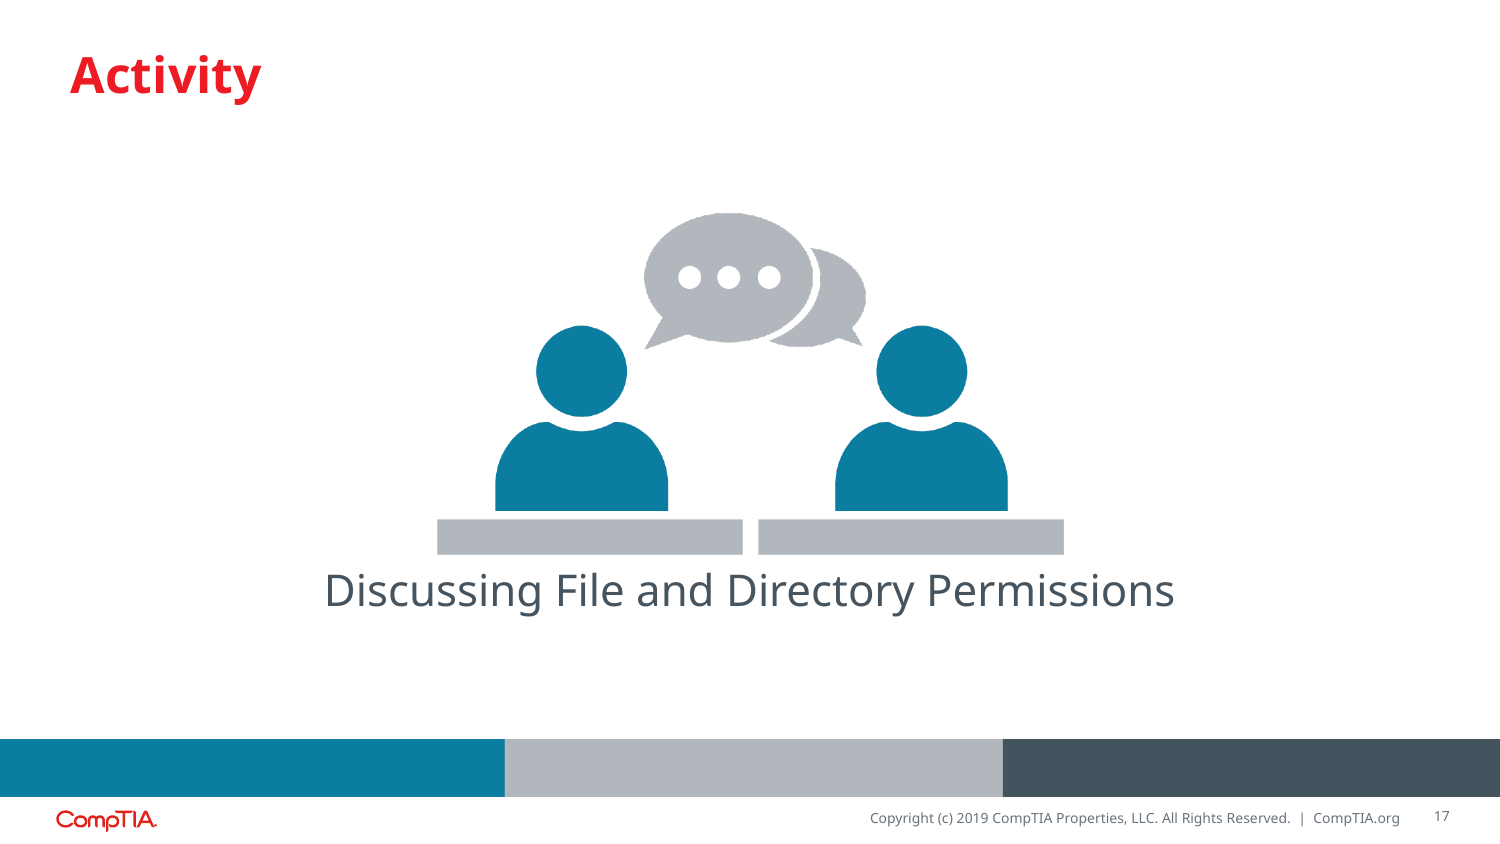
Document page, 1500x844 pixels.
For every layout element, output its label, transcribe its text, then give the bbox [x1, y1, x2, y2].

list Discussing File and Directory Permissions [0, 555, 1500, 631]
slide_number 17 [1407, 800, 1450, 835]
picture [435, 211, 1064, 555]
picture [505, 739, 1500, 797]
